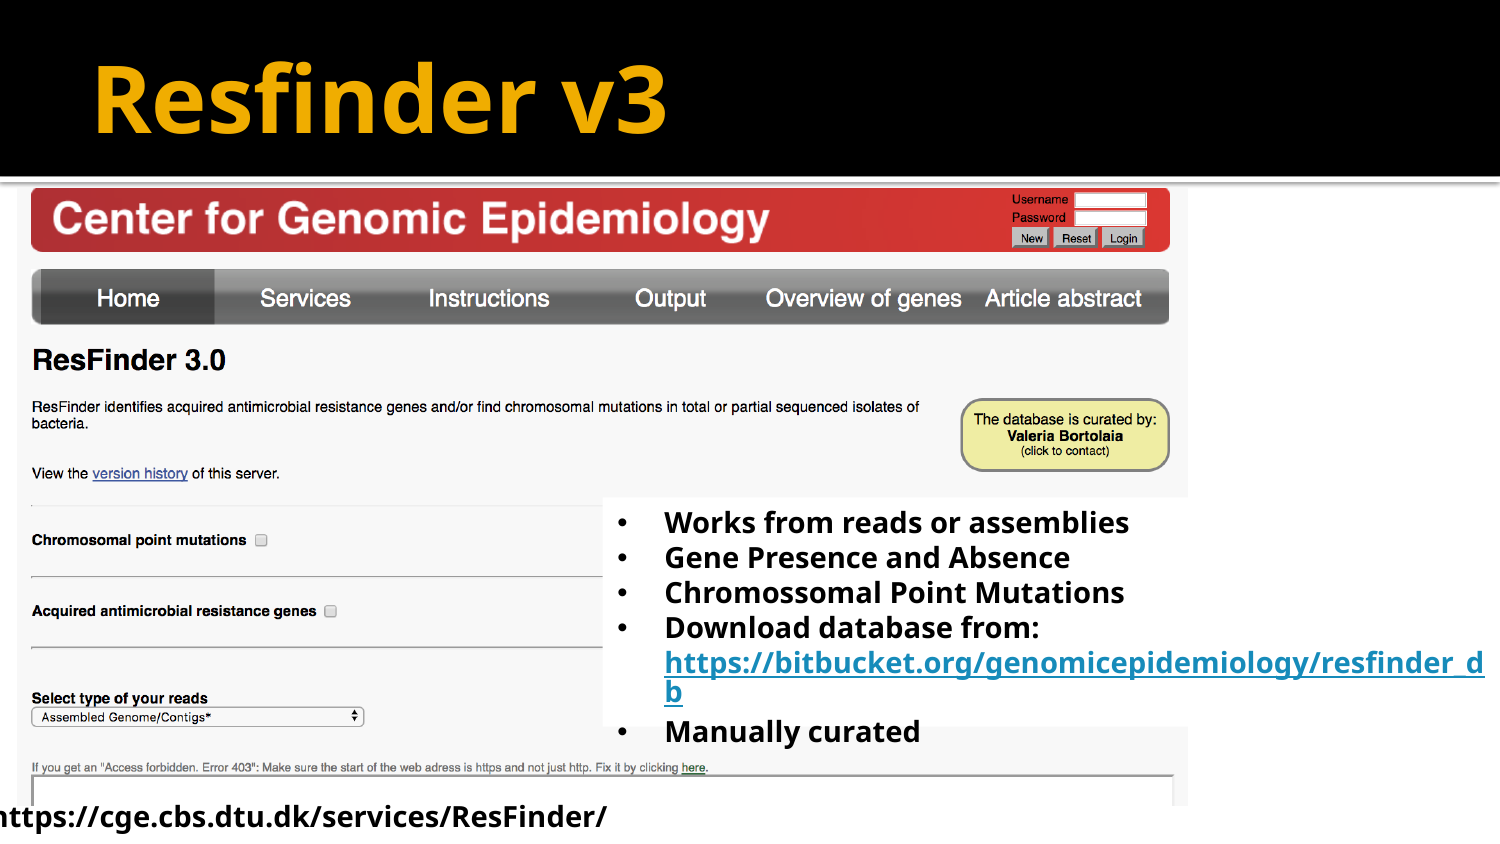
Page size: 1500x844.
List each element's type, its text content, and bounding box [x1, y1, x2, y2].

picture [17, 188, 1188, 807]
text_box https://cge.cbs.dtu.dk/services/ResFinder/ [0, 791, 623, 841]
title Resfinder v3 [75, 19, 1425, 174]
text_box Works from reads or assemblies Gene Presence and Absence Chromossomal Point Mutations Download database from: https://bitbucket.org/genomicepidemiology/resfinder_db Manually curated [1193, 497, 1500, 727]
